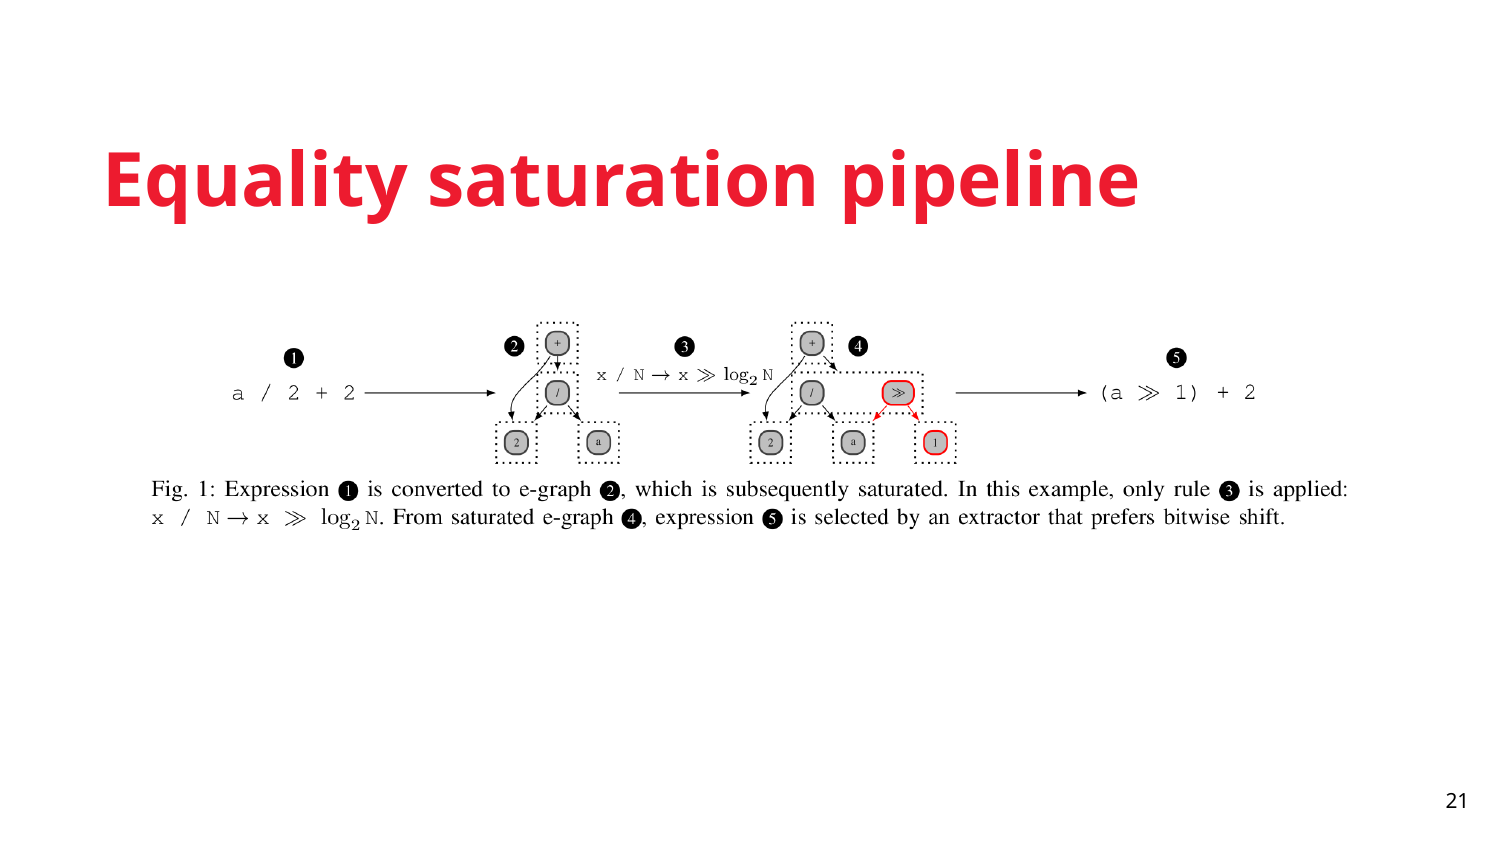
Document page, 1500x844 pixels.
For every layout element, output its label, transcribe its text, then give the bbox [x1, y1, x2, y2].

title Equality saturation pipeline [87, 116, 1340, 243]
slide_number ‹#› [1394, 769, 1484, 834]
picture [142, 311, 1358, 533]
